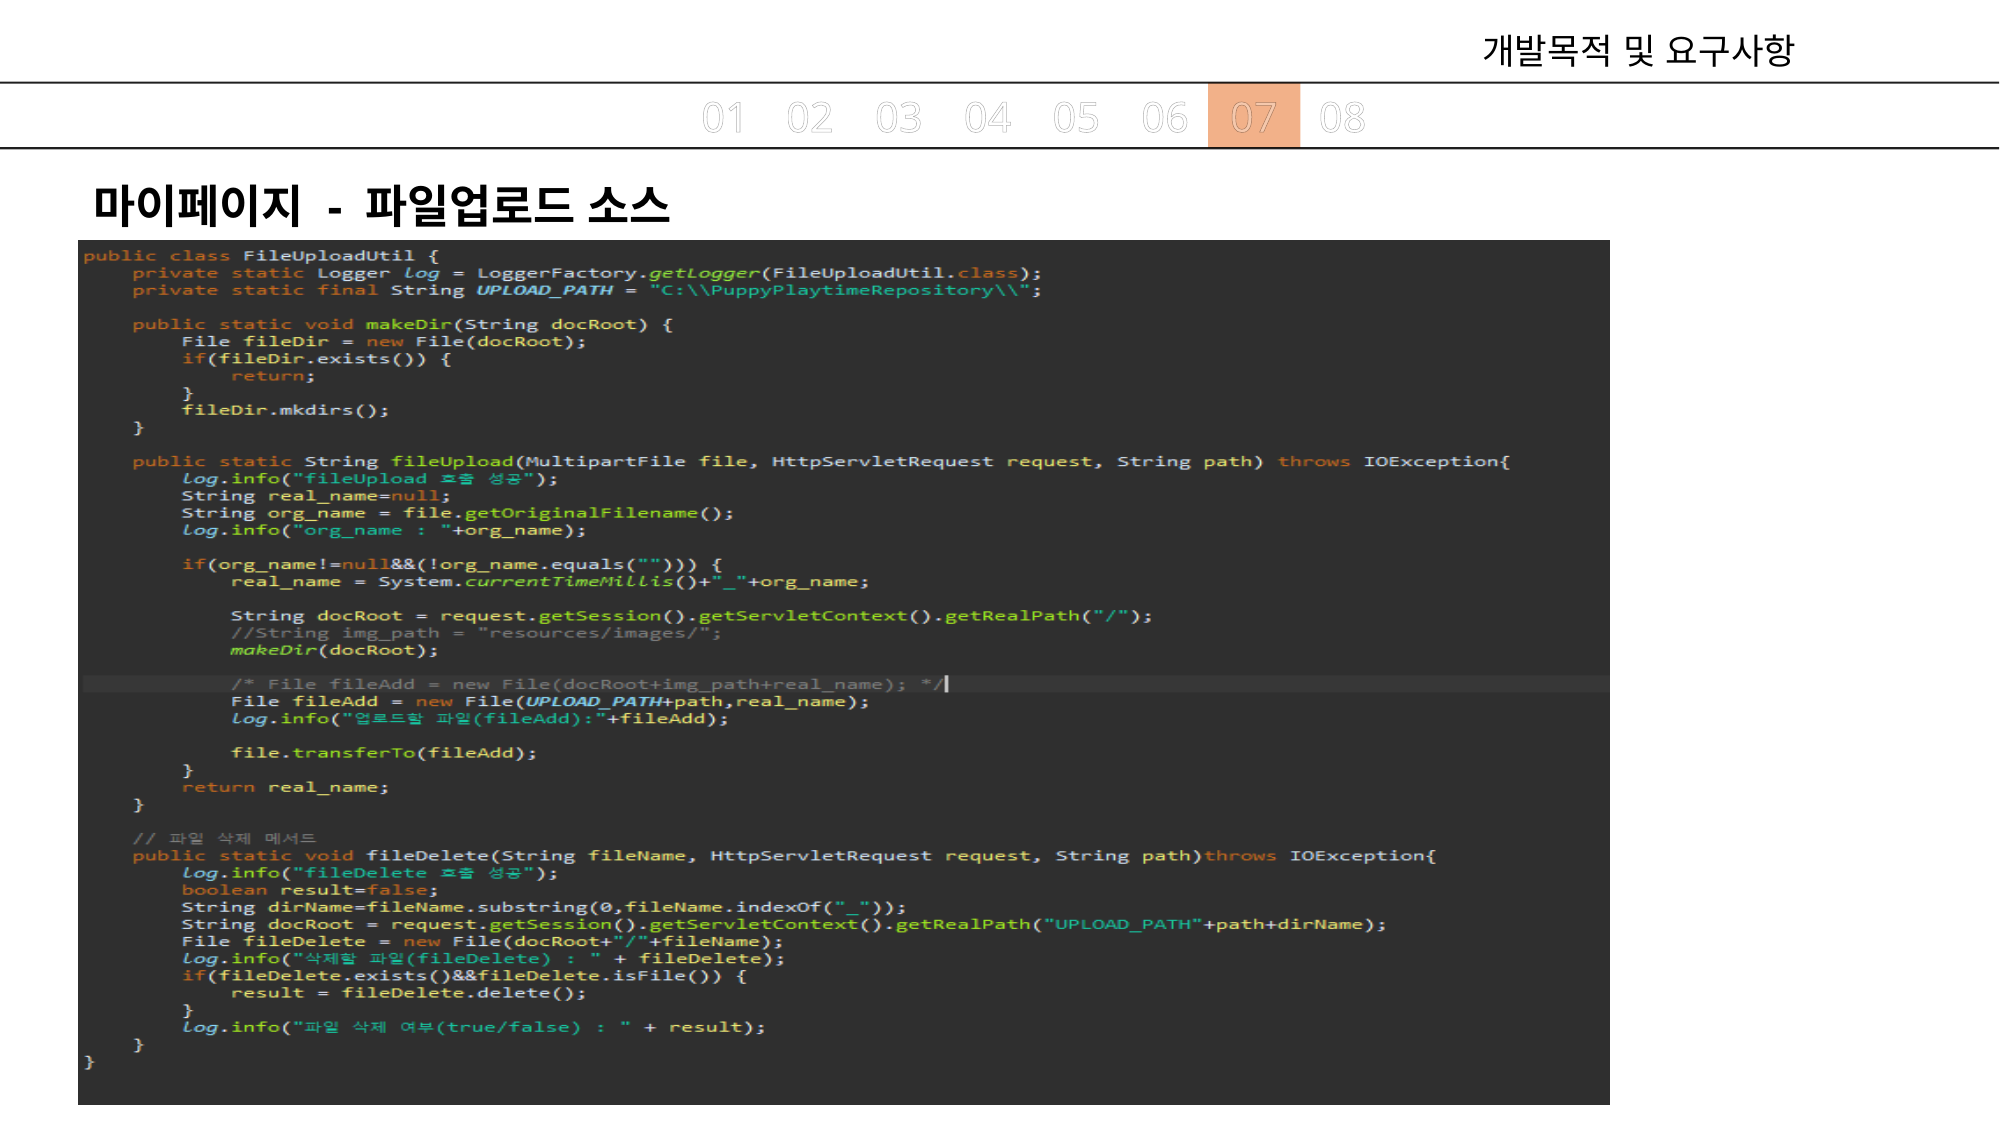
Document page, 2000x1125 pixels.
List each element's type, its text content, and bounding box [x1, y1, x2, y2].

text_box 마이페이지 - 파일업로드 소스 [78, 170, 1132, 237]
text_box 개발목적 및 요구사항 [1407, 22, 1812, 80]
picture [78, 239, 1611, 1105]
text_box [680, 93, 1394, 147]
